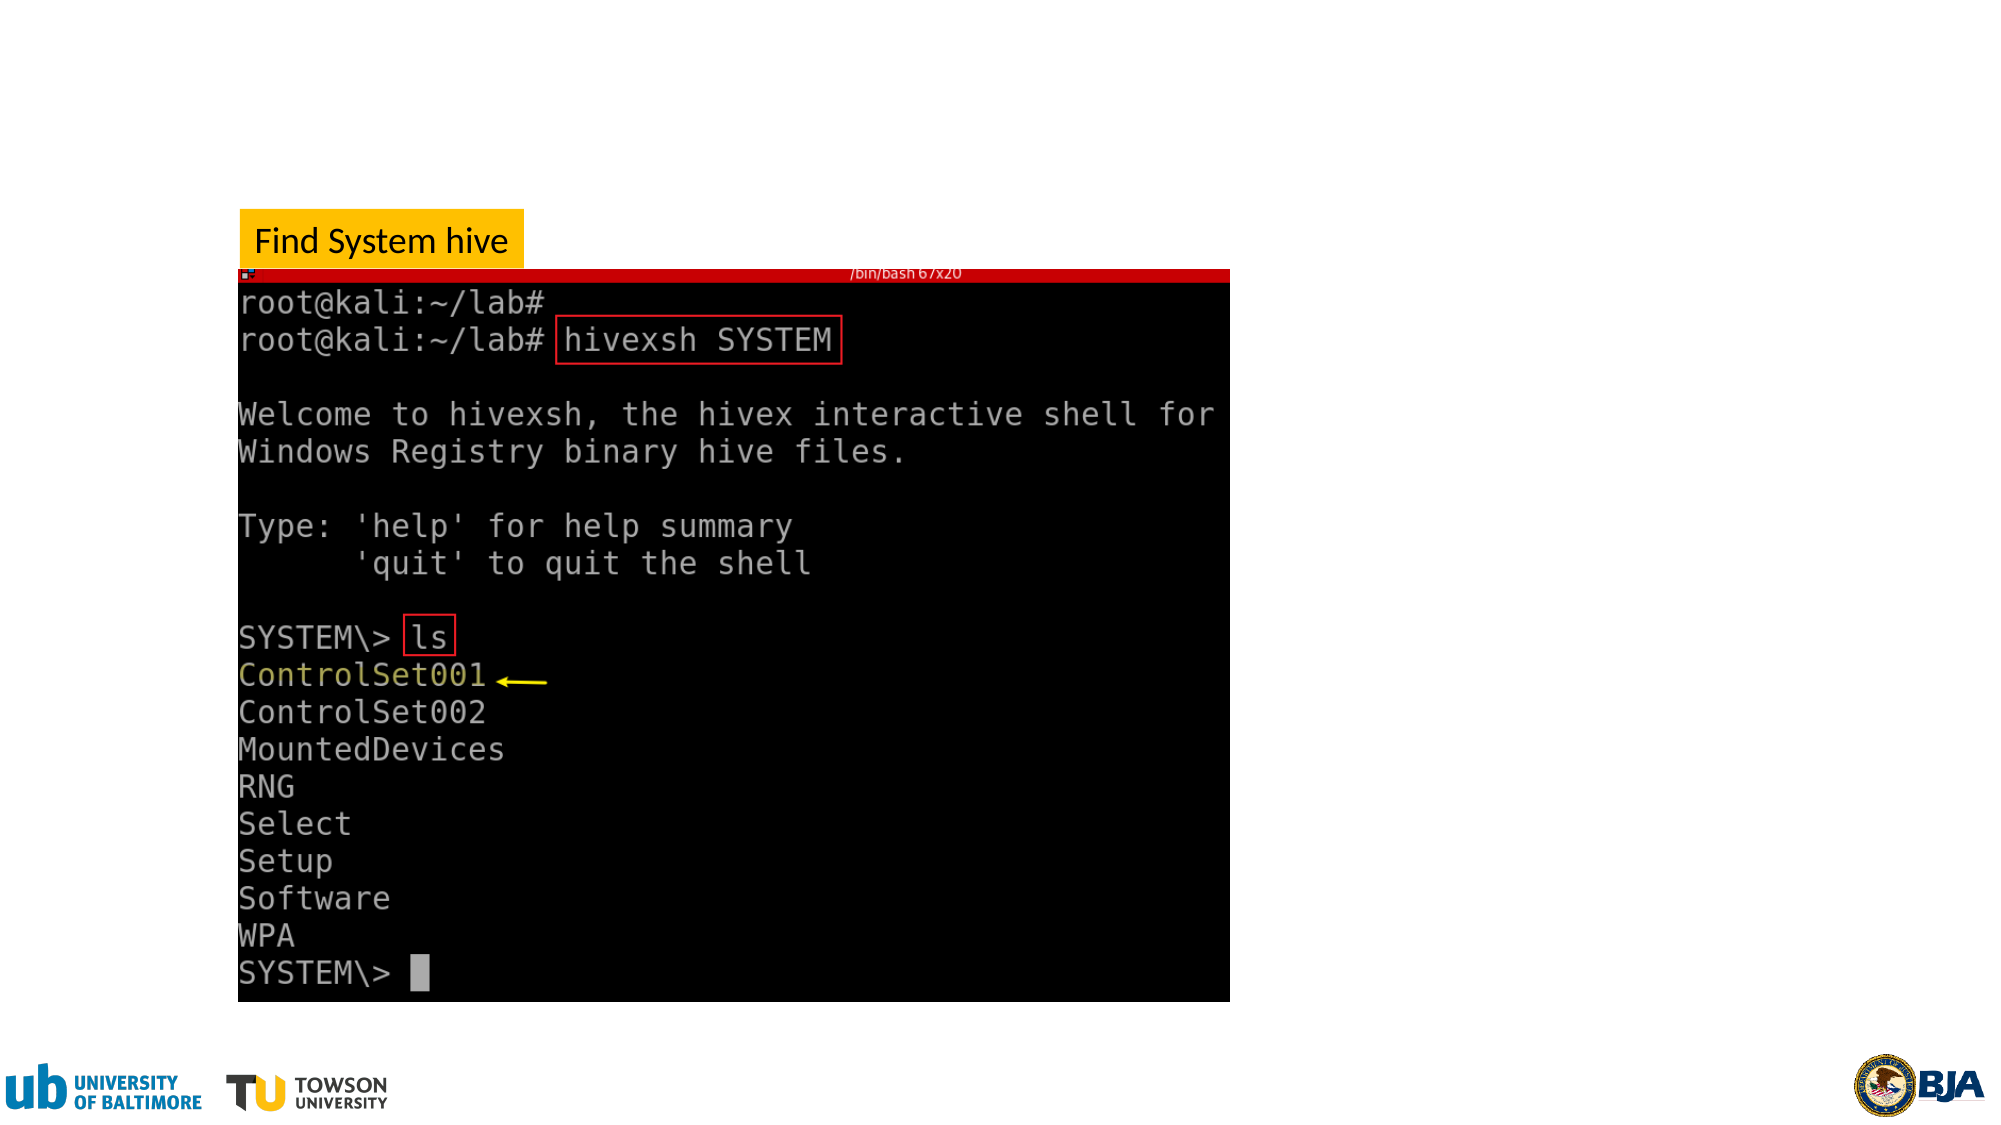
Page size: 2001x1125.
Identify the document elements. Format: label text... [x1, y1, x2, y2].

picture [1854, 1054, 1986, 1117]
text_box Find System hive [239, 208, 524, 269]
picture [0, 1031, 407, 1125]
picture [238, 269, 1230, 1002]
